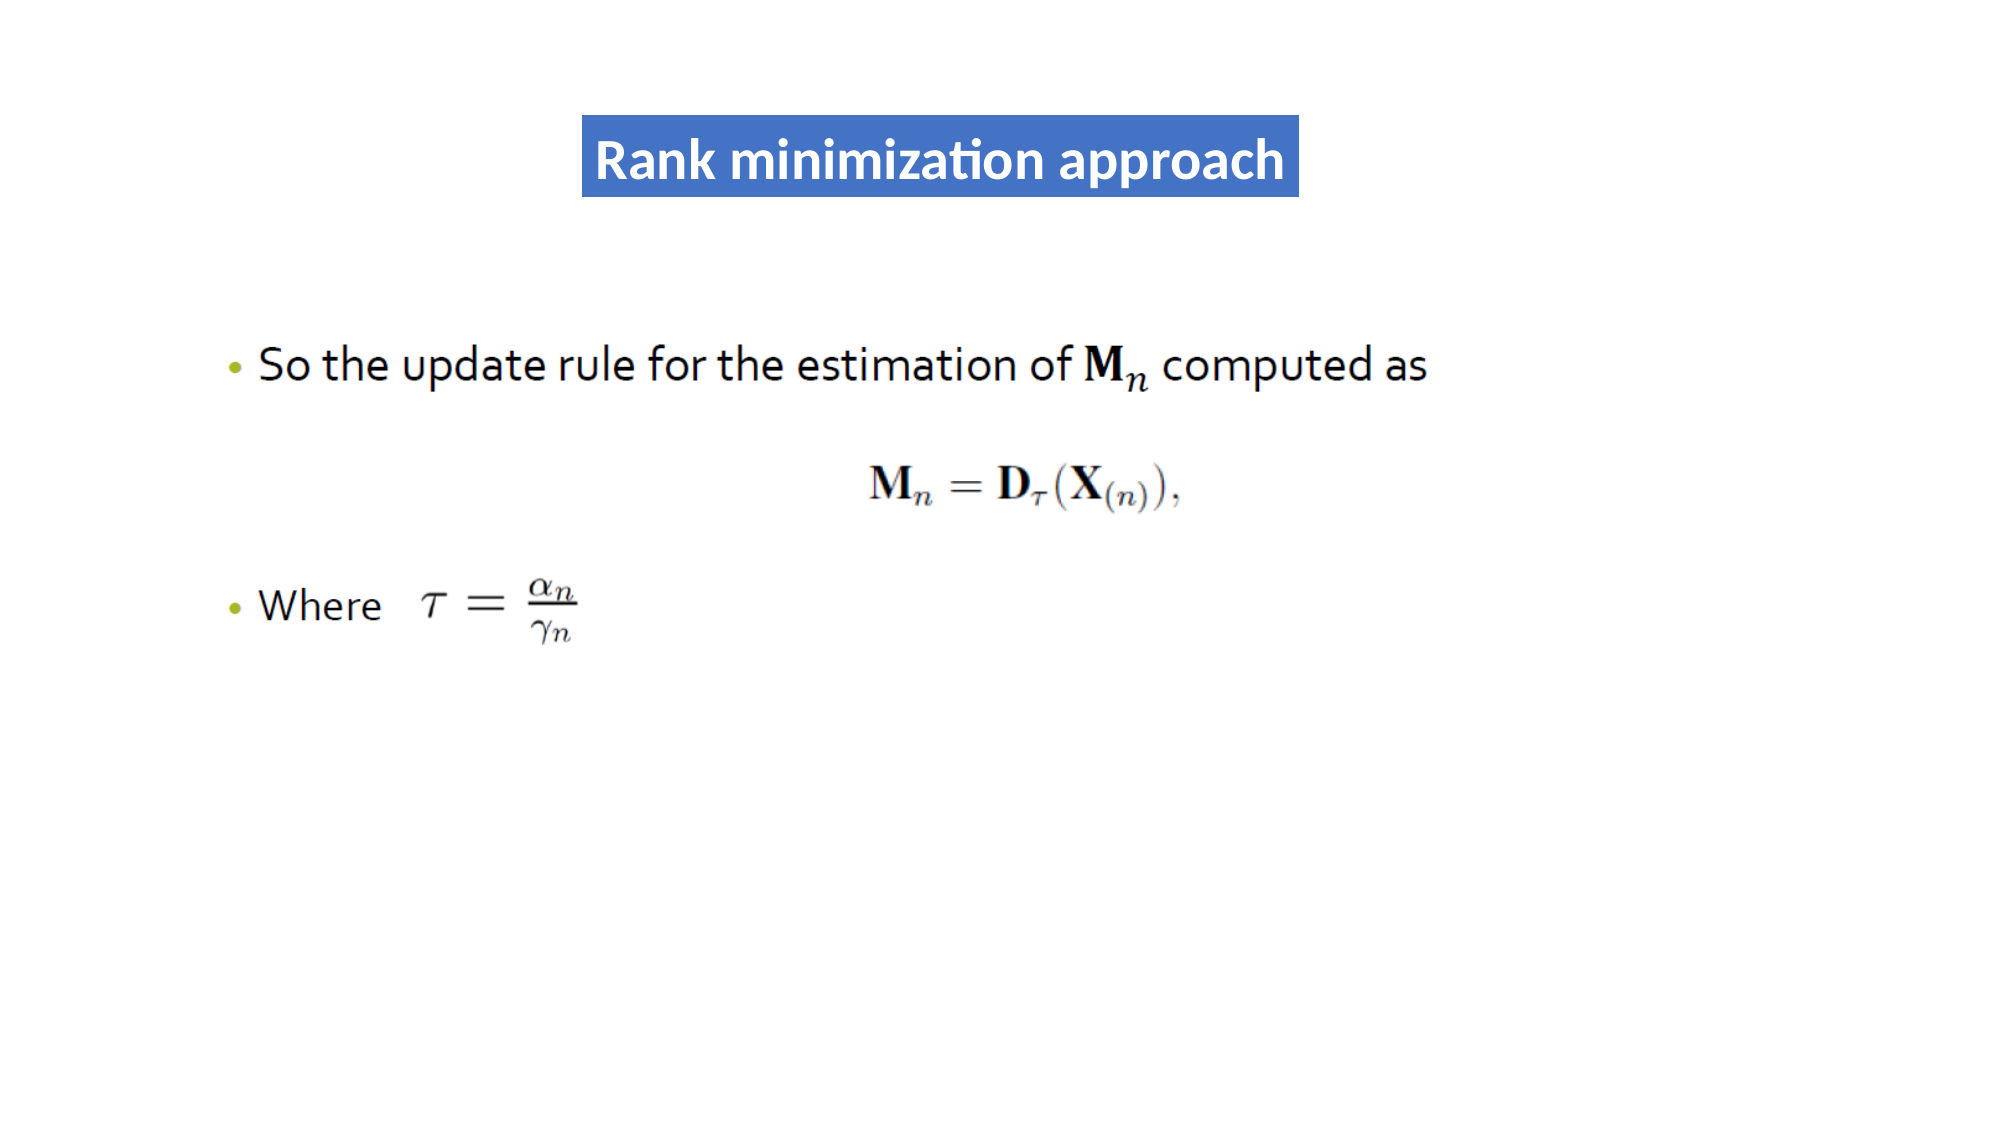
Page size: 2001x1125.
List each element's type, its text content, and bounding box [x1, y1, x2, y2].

picture [208, 326, 1445, 670]
text_box Rank minimization approach [579, 112, 1302, 200]
